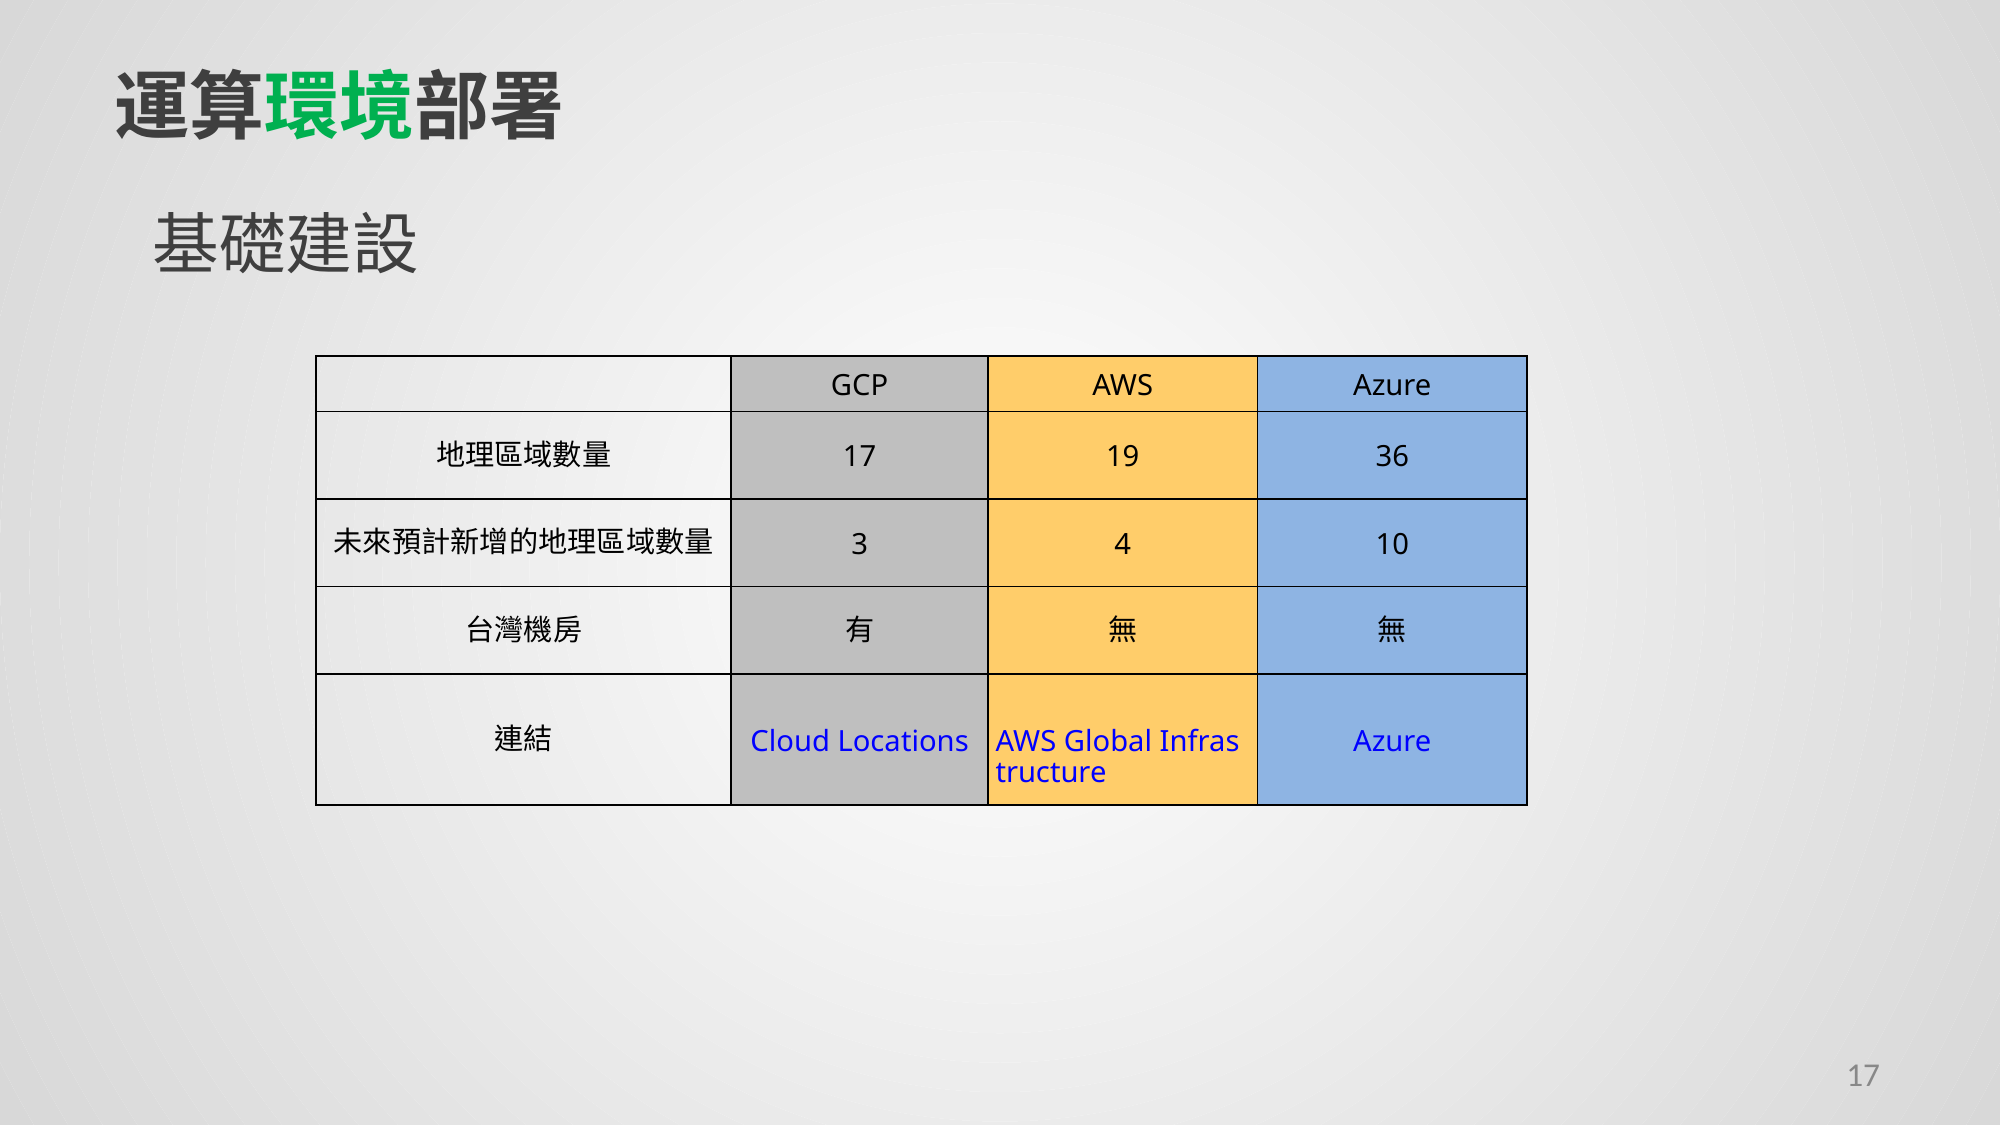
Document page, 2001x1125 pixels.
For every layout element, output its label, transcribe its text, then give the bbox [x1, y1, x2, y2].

table_header GCP [732, 357, 987, 411]
table_header Azure [1258, 357, 1526, 411]
table_cell 10 [1258, 500, 1526, 586]
table_cell 未來預計新增的地理區域數量 [317, 500, 730, 586]
table_cell 有 [732, 587, 987, 673]
list 基礎建設 [99, 186, 1900, 1005]
table_header AWS [989, 357, 1257, 411]
table_cell 地理區域數量 [317, 412, 730, 498]
table_cell 36 [1258, 412, 1526, 498]
table_cell AWS Global Infrastructure [989, 675, 1257, 804]
table_cell 無 [989, 587, 1257, 673]
table_cell Cloud Locations [732, 675, 987, 804]
table_cell 3 [732, 500, 987, 586]
table_cell 無 [1258, 587, 1526, 673]
table_cell 4 [989, 500, 1257, 586]
table_cell 19 [989, 412, 1257, 498]
title 運算環境部署 [99, 45, 1900, 162]
table_header [317, 357, 730, 411]
table_cell 連結 [317, 675, 730, 804]
table_cell Azure [1258, 675, 1526, 804]
table_cell 17 [732, 412, 987, 498]
slide_number 17 [1433, 1042, 1900, 1103]
table_cell 台灣機房 [317, 587, 730, 673]
